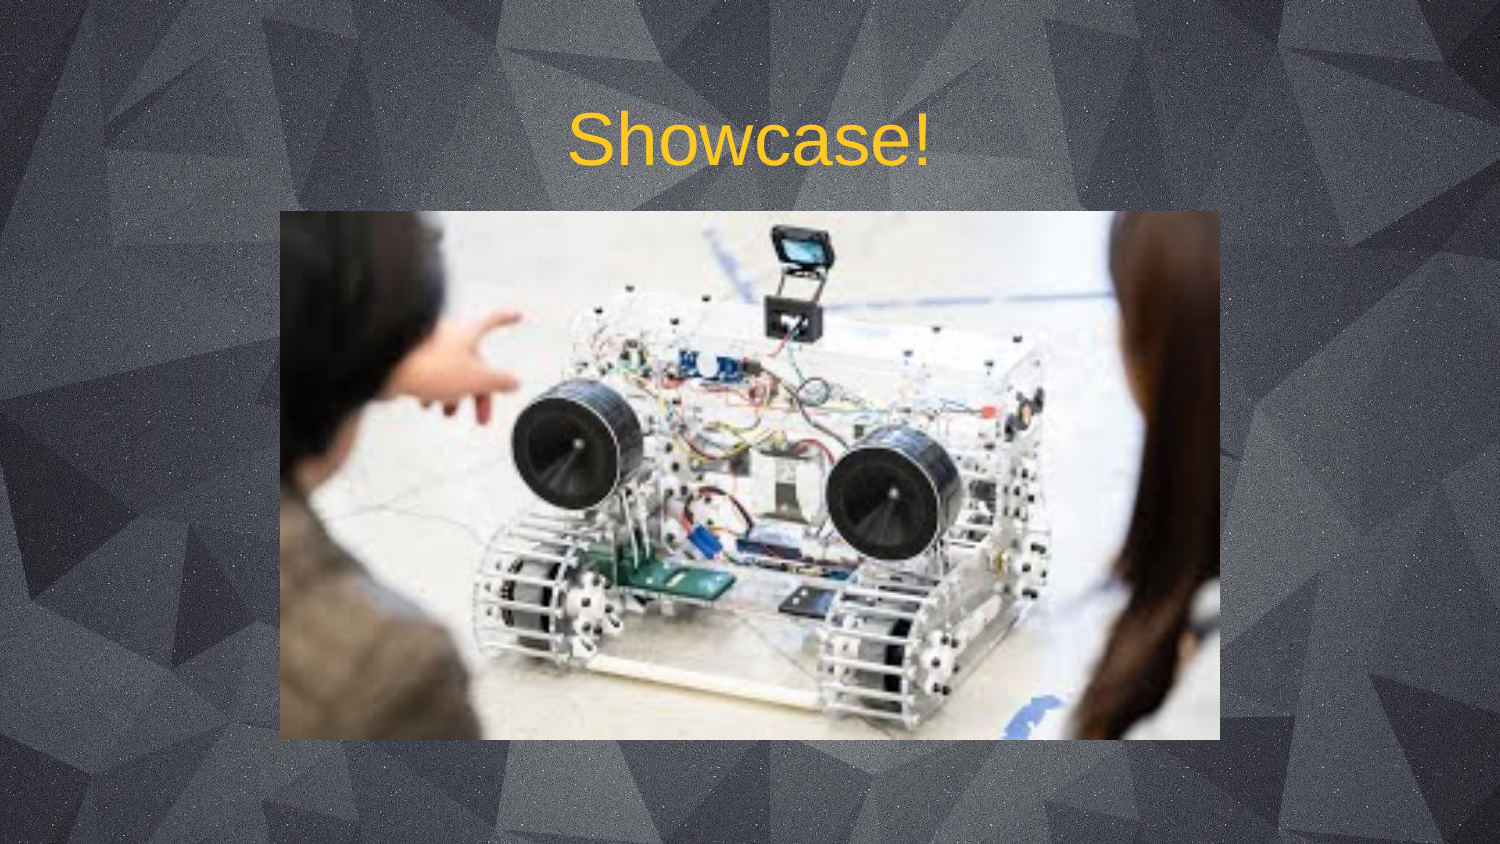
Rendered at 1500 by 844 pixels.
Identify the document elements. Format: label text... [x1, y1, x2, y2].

title Showcase! [51, 66, 1449, 205]
picture [0, 0, 1500, 844]
